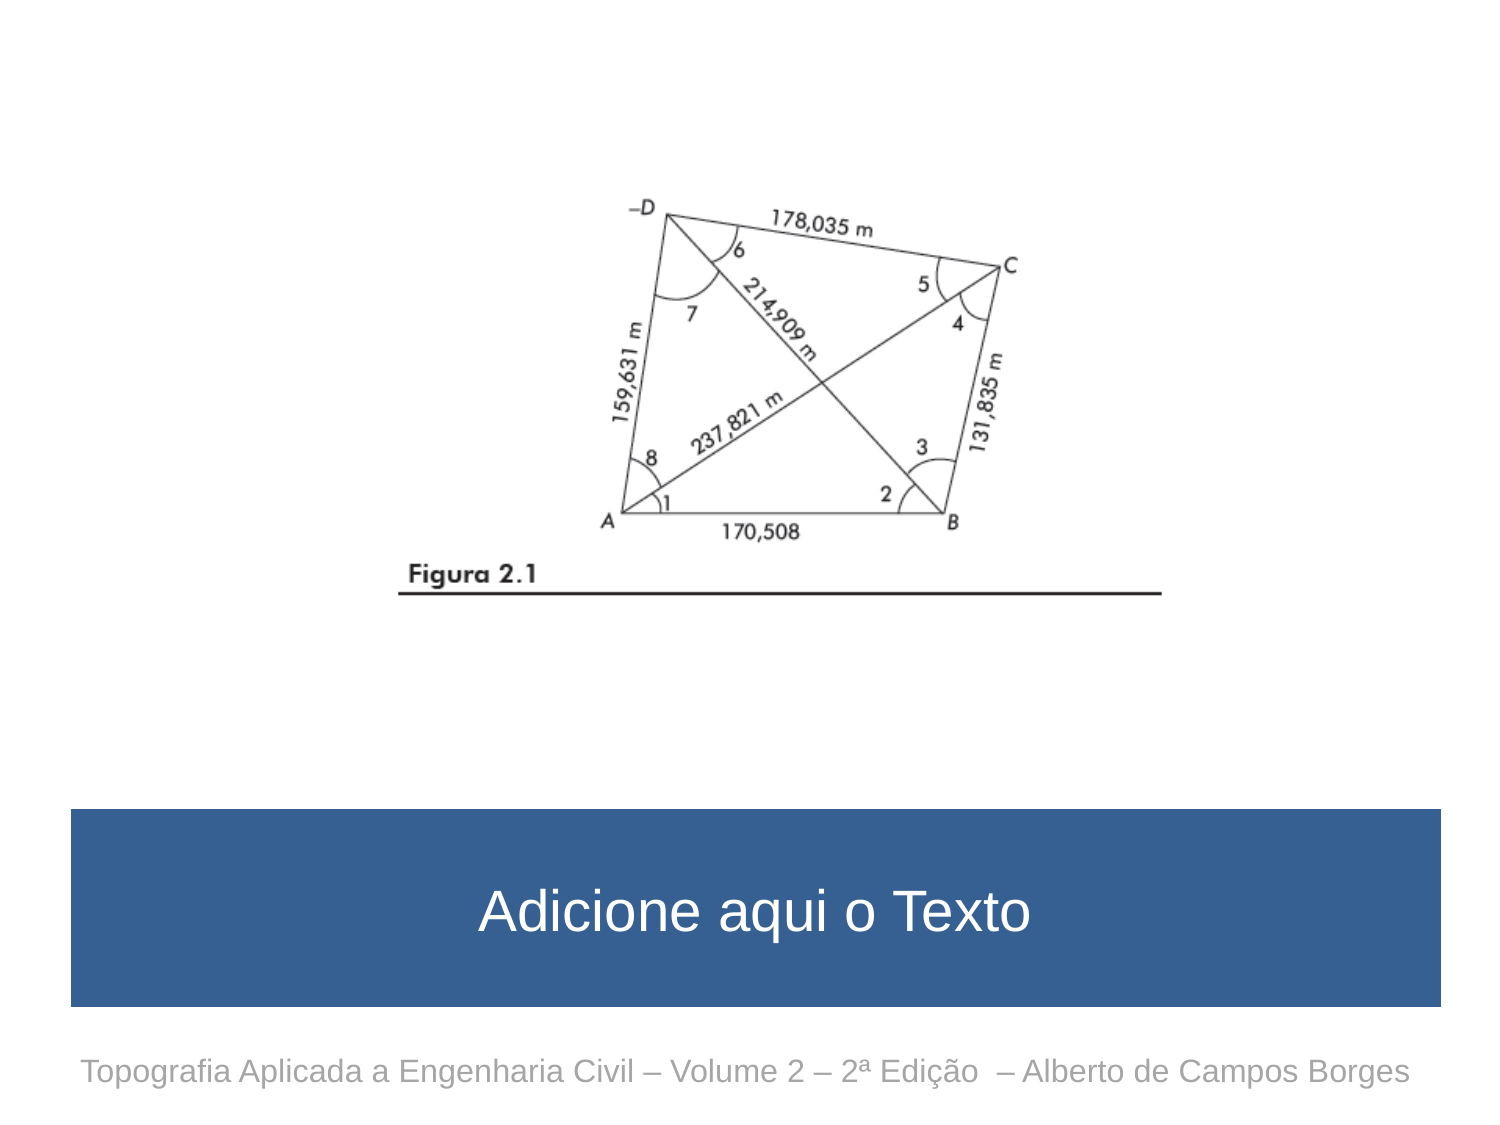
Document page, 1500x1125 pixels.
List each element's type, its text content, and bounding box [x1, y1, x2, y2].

text_box Adicione aqui o Texto [70, 808, 1442, 1008]
picture [339, 160, 1173, 608]
footer Topografia Aplicada a Engenharia Civil – Volume 2 – 2ª Edição – Alberto de Campos Borges [0, 1042, 1500, 1103]
